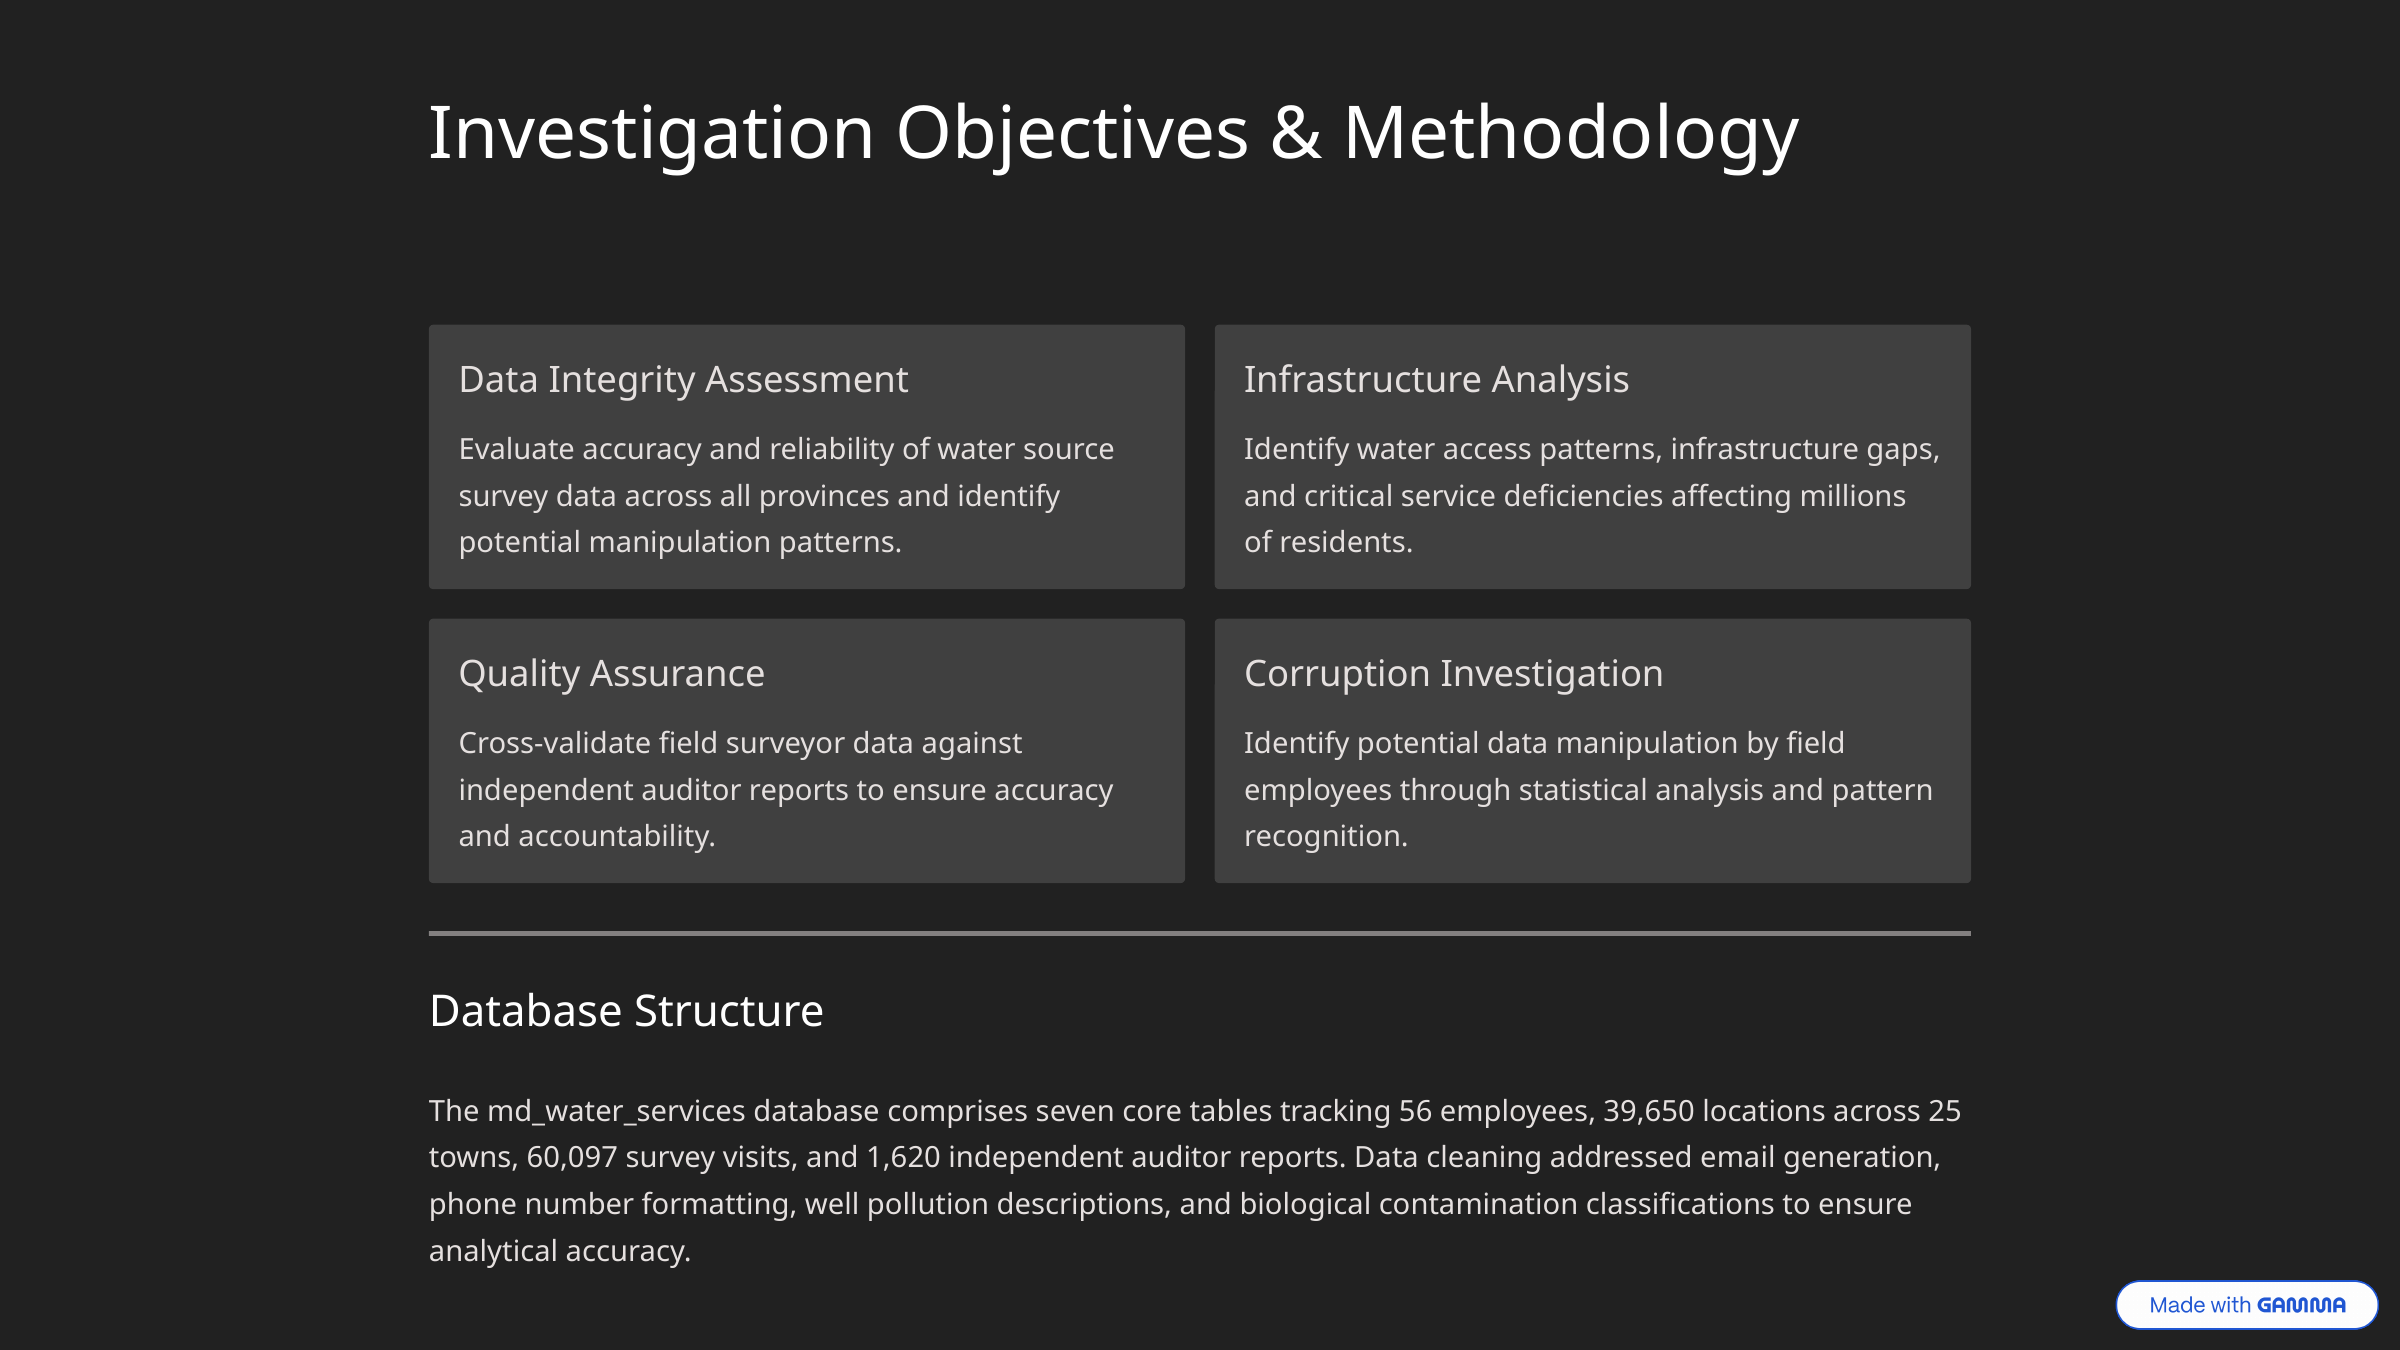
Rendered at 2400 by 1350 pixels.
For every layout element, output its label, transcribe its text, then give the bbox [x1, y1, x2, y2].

text_box The md_water_services database comprises seven core tables tracking 56 employees, 39,650 locations across 25 towns, 60,097 survey visits, and 1,620 independent auditor reports. Data cleaning addressed email generation, phone number formatting, well pollution descriptions, and biological contamination classifications to ensure analytical accuracy. [428, 1079, 1971, 1269]
text_box Identify potential data manipulation by field employees through statistical analysis and pattern recognition. [1244, 711, 1942, 854]
text_box Infrastructure Analysis [1244, 354, 1754, 401]
text_box Database Structure [428, 980, 907, 1036]
text_box Evaluate accuracy and reliability of water source survey data across all provinces and identify potential manipulation patterns. [458, 418, 1156, 560]
text_box [1214, 324, 1972, 590]
picture [2106, 1271, 2389, 1339]
text_box Data Integrity Assessment [458, 354, 1012, 401]
text_box Corruption Investigation [1244, 648, 1776, 695]
text_box Cross-validate field surveyor data against independent auditor reports to ensure accuracy and accountability. [458, 711, 1156, 854]
text_box [428, 931, 1971, 936]
text_box [1214, 618, 1972, 884]
text_box [428, 324, 1186, 590]
text_box Quality Assurance [458, 648, 835, 695]
text_box [428, 618, 1186, 884]
text_box Identify water access patterns, infrastructure gaps, and critical service deficiencies affecting millions of residents. [1244, 418, 1942, 560]
text_box Investigation Objectives & Methodology [428, 81, 1971, 266]
